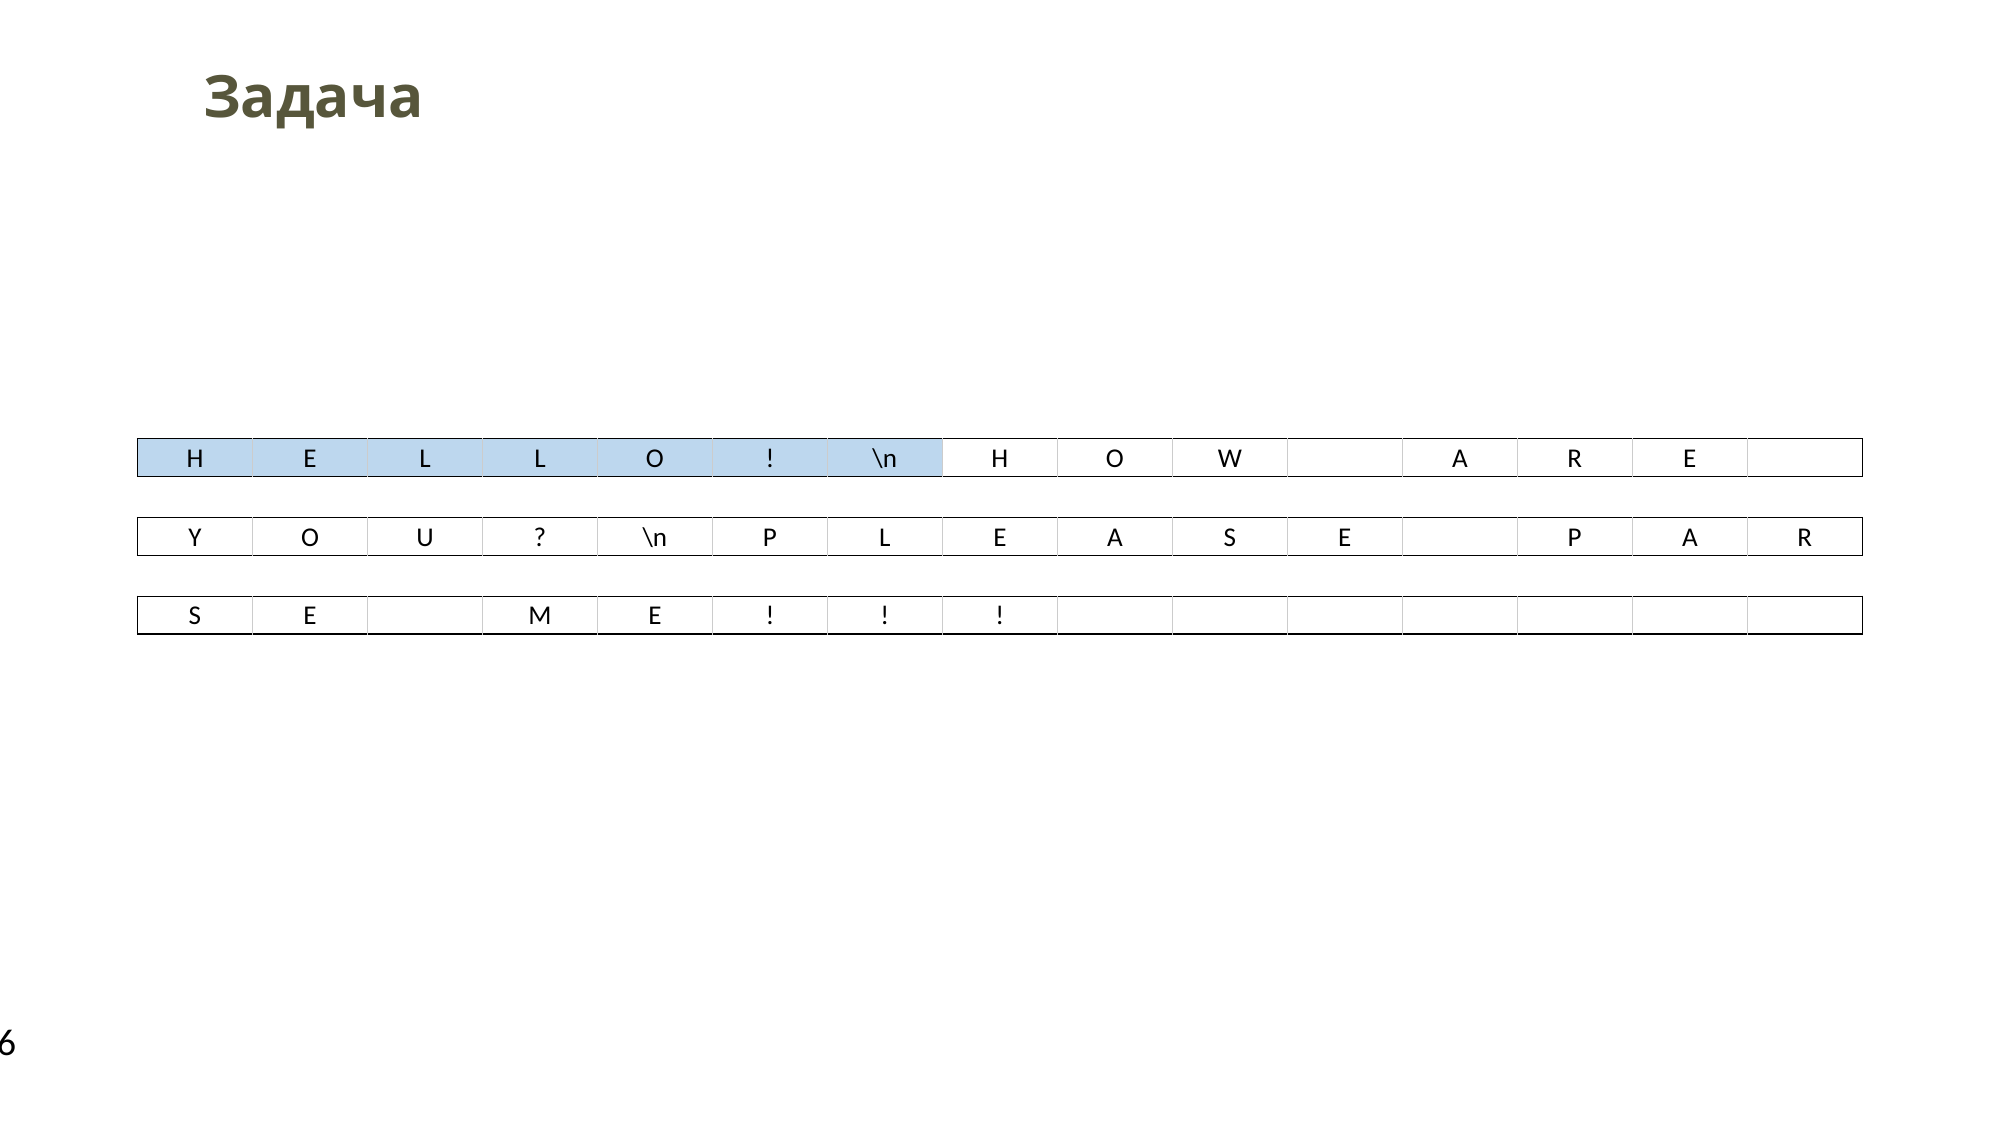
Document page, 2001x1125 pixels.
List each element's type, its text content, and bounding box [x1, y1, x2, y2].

table_header ! [713, 597, 827, 633]
table_header P [1518, 518, 1632, 555]
table_header [1058, 597, 1172, 633]
table_header P [713, 518, 827, 555]
table_header \n [598, 518, 712, 555]
text_box Задача [203, 52, 1966, 149]
table_header ! [713, 439, 827, 476]
table_header ! [828, 597, 942, 633]
table_header [1403, 518, 1517, 555]
table_header L [483, 439, 597, 476]
table_header [1633, 597, 1747, 633]
table_header M [483, 597, 597, 633]
table_header [1173, 597, 1287, 633]
table_header [368, 597, 482, 633]
table_header E [1633, 439, 1747, 476]
text_box 6 [0, 1010, 171, 1071]
table_header E [943, 518, 1057, 555]
table_header A [1633, 518, 1747, 555]
table_header [1403, 597, 1517, 633]
table_header O [598, 439, 712, 476]
table_header L [368, 439, 482, 476]
table_header O [1058, 439, 1172, 476]
table_header O [253, 518, 367, 555]
table_header [1288, 439, 1402, 476]
table_header S [138, 597, 252, 633]
table_header ? [483, 518, 597, 555]
table_header \n [828, 439, 942, 476]
table_header H [138, 439, 252, 476]
table_header S [1173, 518, 1287, 555]
table_header E [1288, 518, 1402, 555]
table_header A [1403, 439, 1517, 476]
table_header W [1173, 439, 1287, 476]
table_header U [368, 518, 482, 555]
table_header R [1748, 518, 1862, 555]
table_header L [828, 518, 942, 555]
table_header [1518, 597, 1632, 633]
table_header A [1058, 518, 1172, 555]
table_header R [1518, 439, 1632, 476]
table_header E [253, 439, 367, 476]
table_header ! [943, 597, 1057, 633]
table_header [1748, 597, 1862, 633]
table_header H [943, 439, 1057, 476]
table_header E [598, 597, 712, 633]
table_header E [253, 597, 367, 633]
table_header [1748, 439, 1862, 476]
table_header [1288, 597, 1402, 633]
table_header Y [138, 518, 252, 555]
